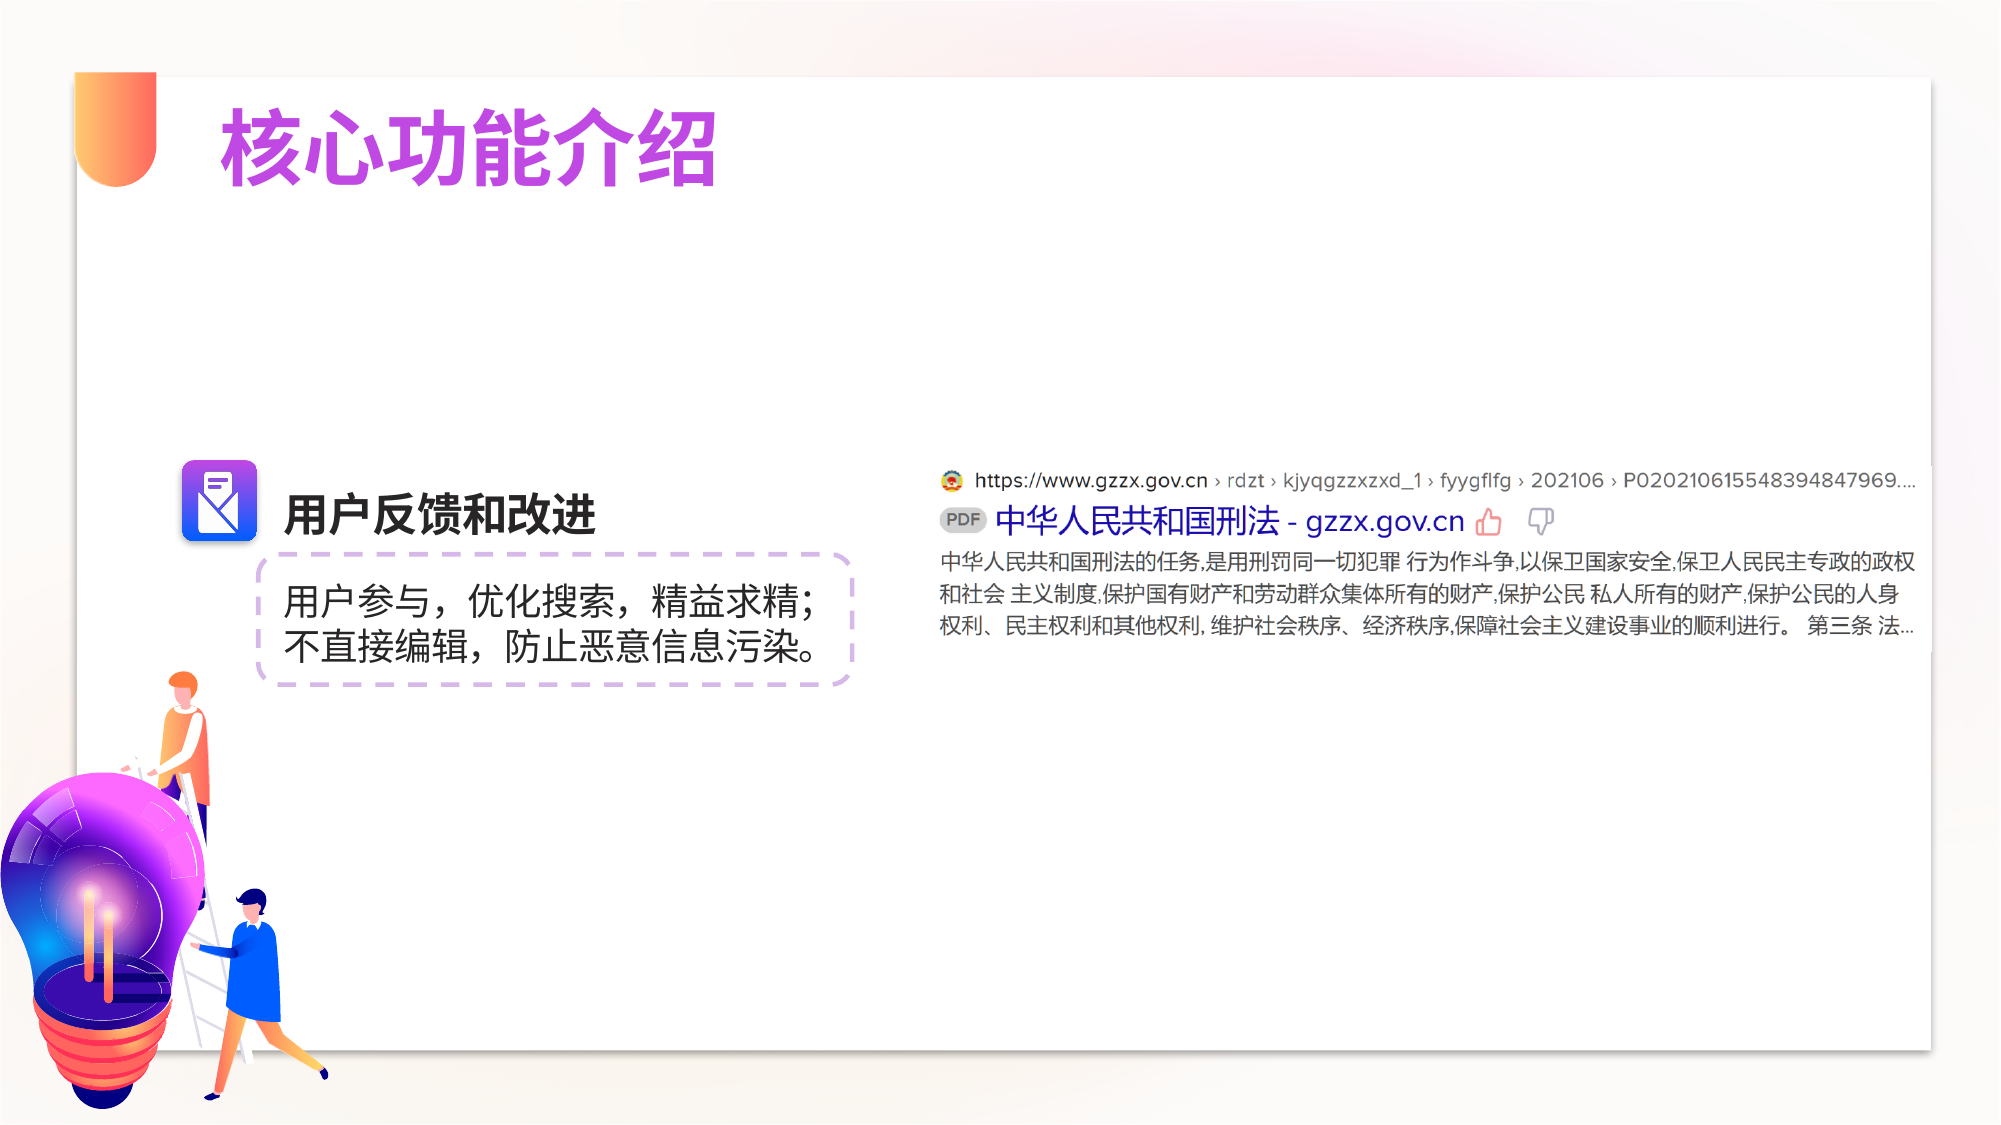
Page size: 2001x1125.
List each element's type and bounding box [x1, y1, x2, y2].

picture [0, 0, 2000, 1125]
text_box [0, 671, 329, 1109]
text_box [182, 460, 853, 685]
text_box [73, 72, 1932, 1051]
